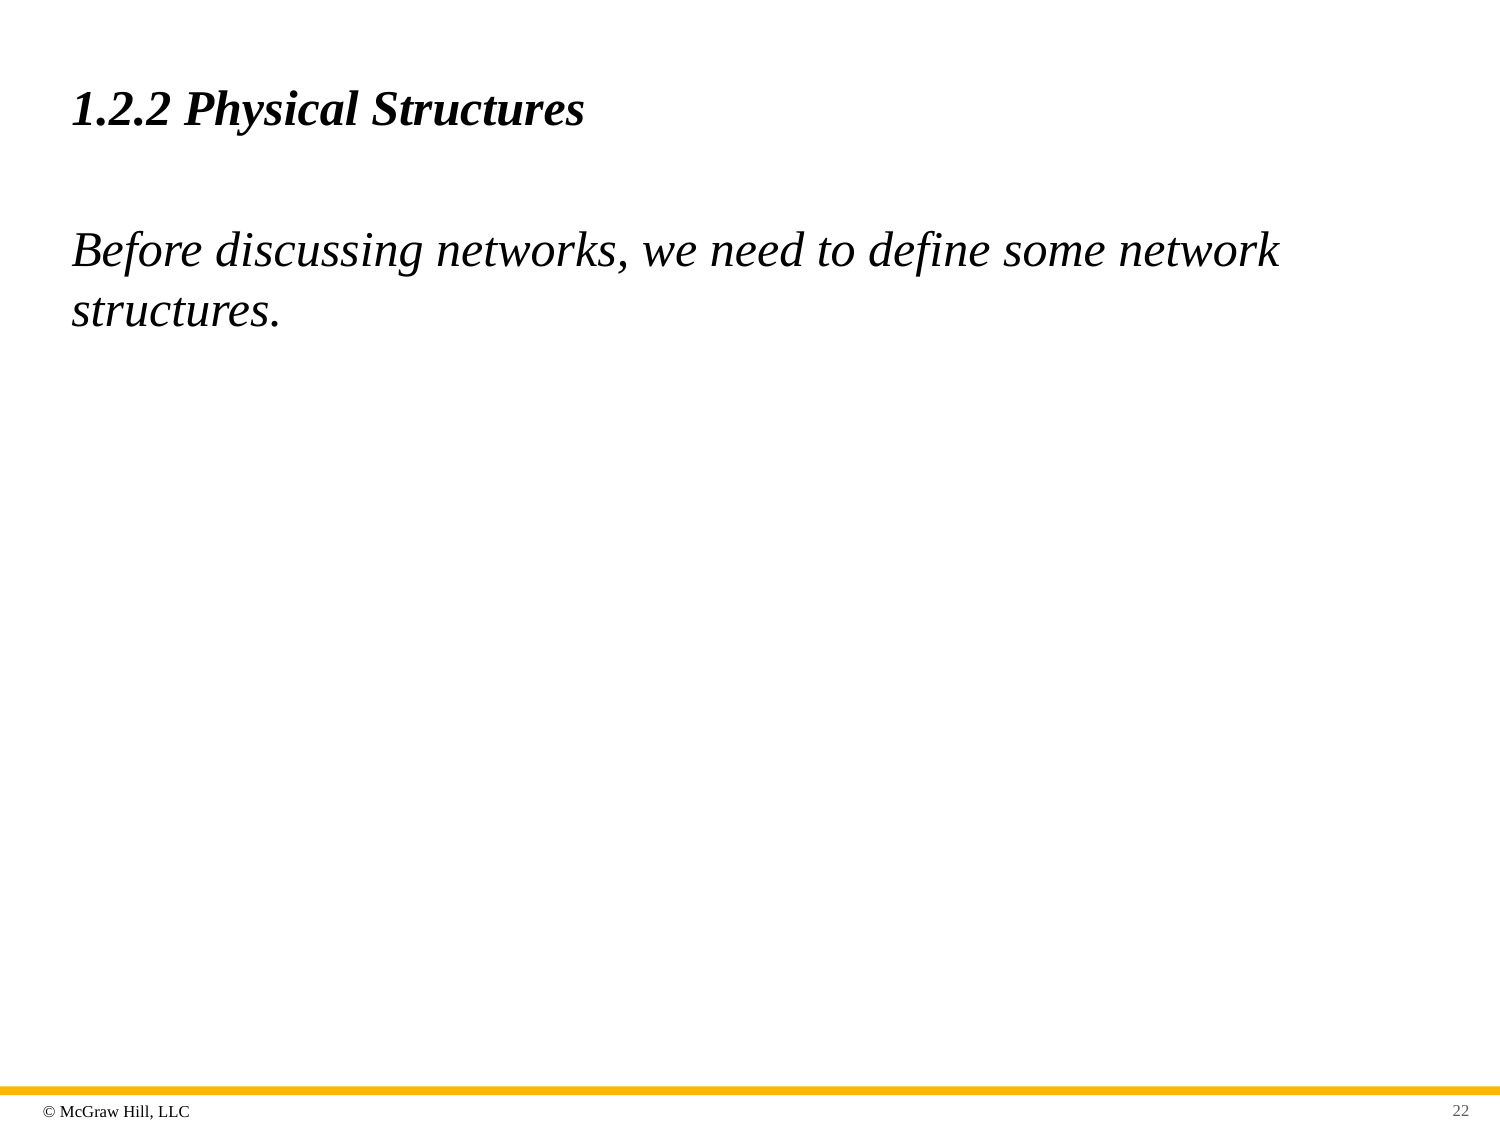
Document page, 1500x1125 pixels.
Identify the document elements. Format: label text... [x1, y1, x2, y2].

list Before discussing networks, we need to define some network structures. [56, 209, 1444, 1043]
title 1.2.2 Physical Structures [56, 50, 1444, 162]
slide_number 22 [1418, 1096, 1477, 1123]
